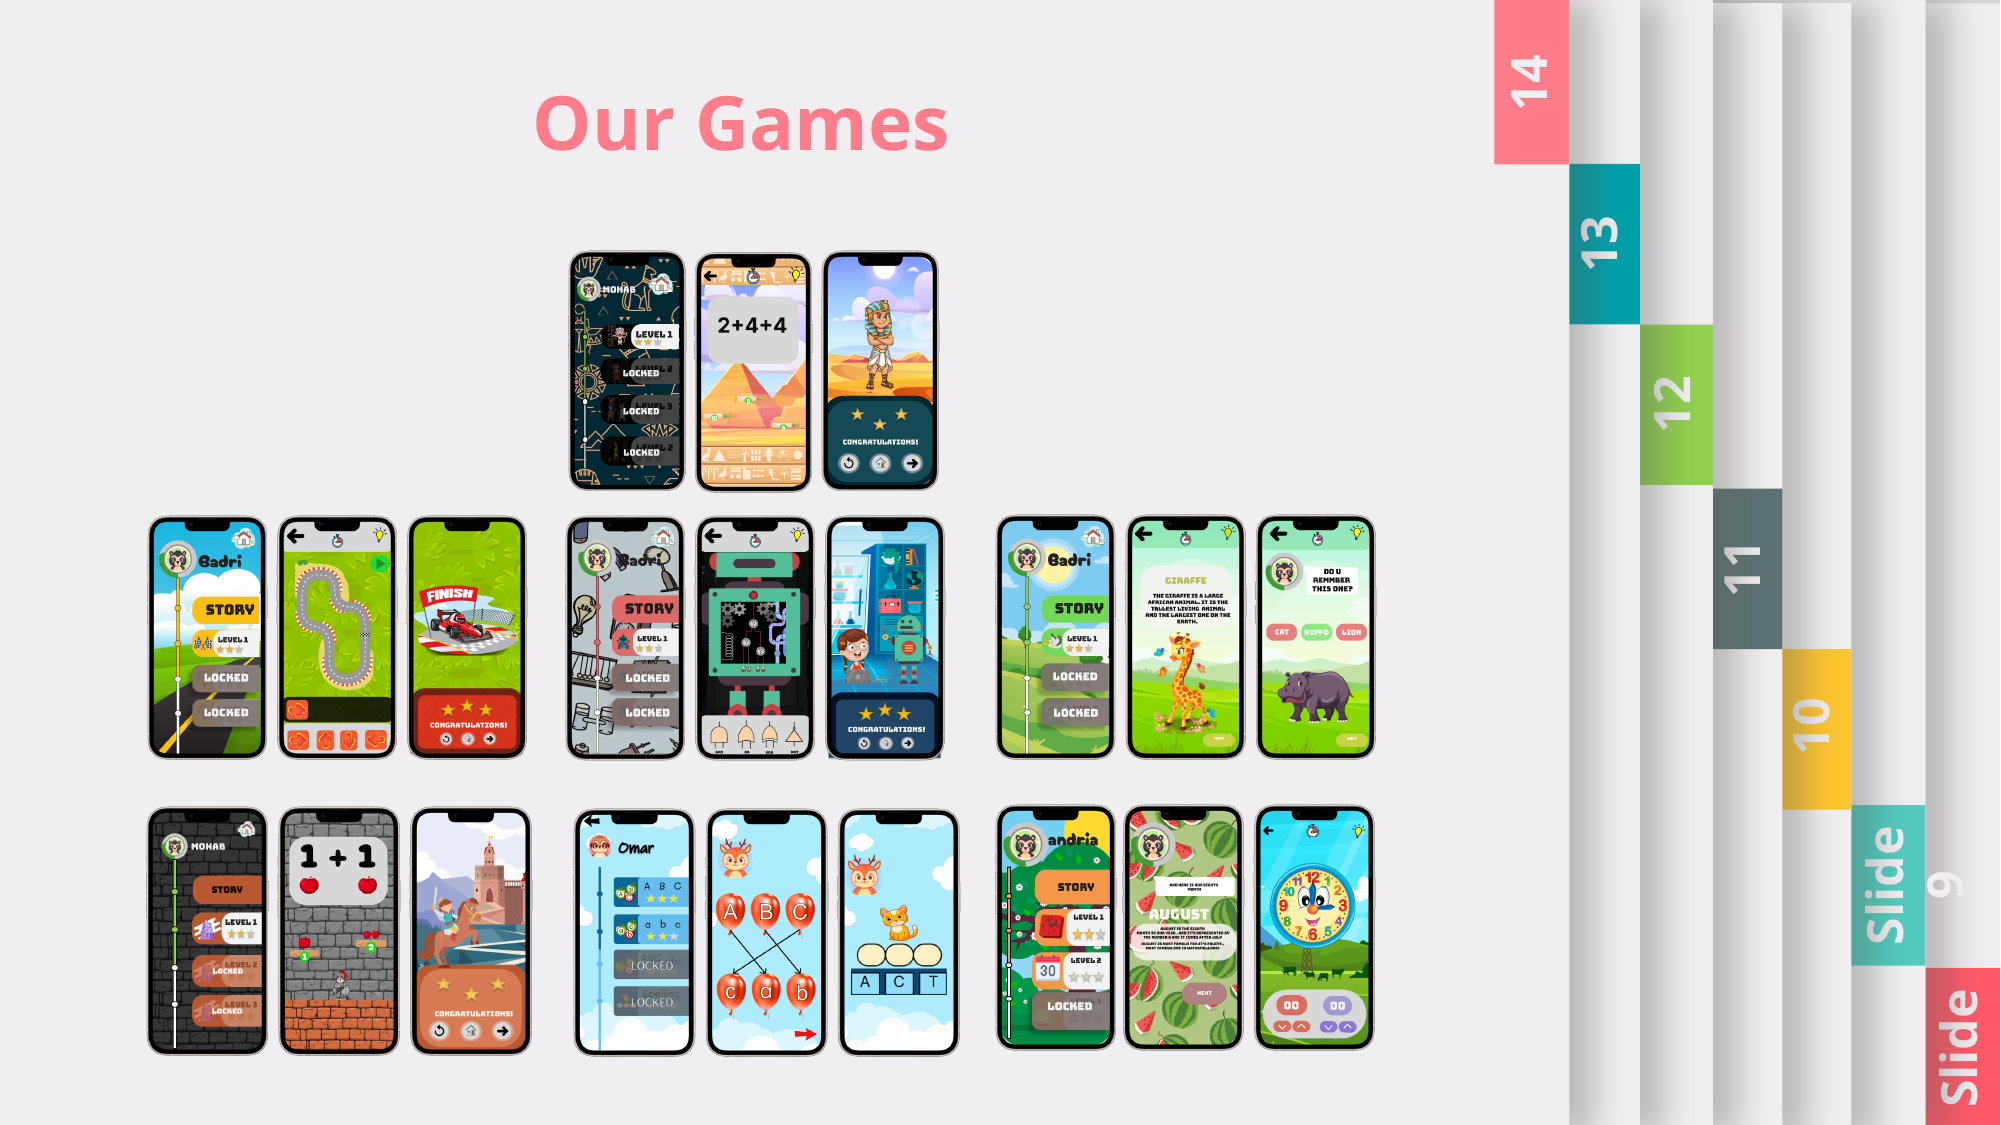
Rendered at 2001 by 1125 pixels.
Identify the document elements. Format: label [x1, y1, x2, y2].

text_box [1926, 3, 2000, 1125]
text_box [1570, 0, 1640, 1125]
text_box [1640, 0, 1713, 1125]
text_box [145, 251, 1377, 1057]
text_box [1713, 3, 1783, 1125]
text_box [1783, 3, 1852, 1125]
text_box [0, 0, 1570, 1125]
text_box [1713, 0, 1926, 1125]
